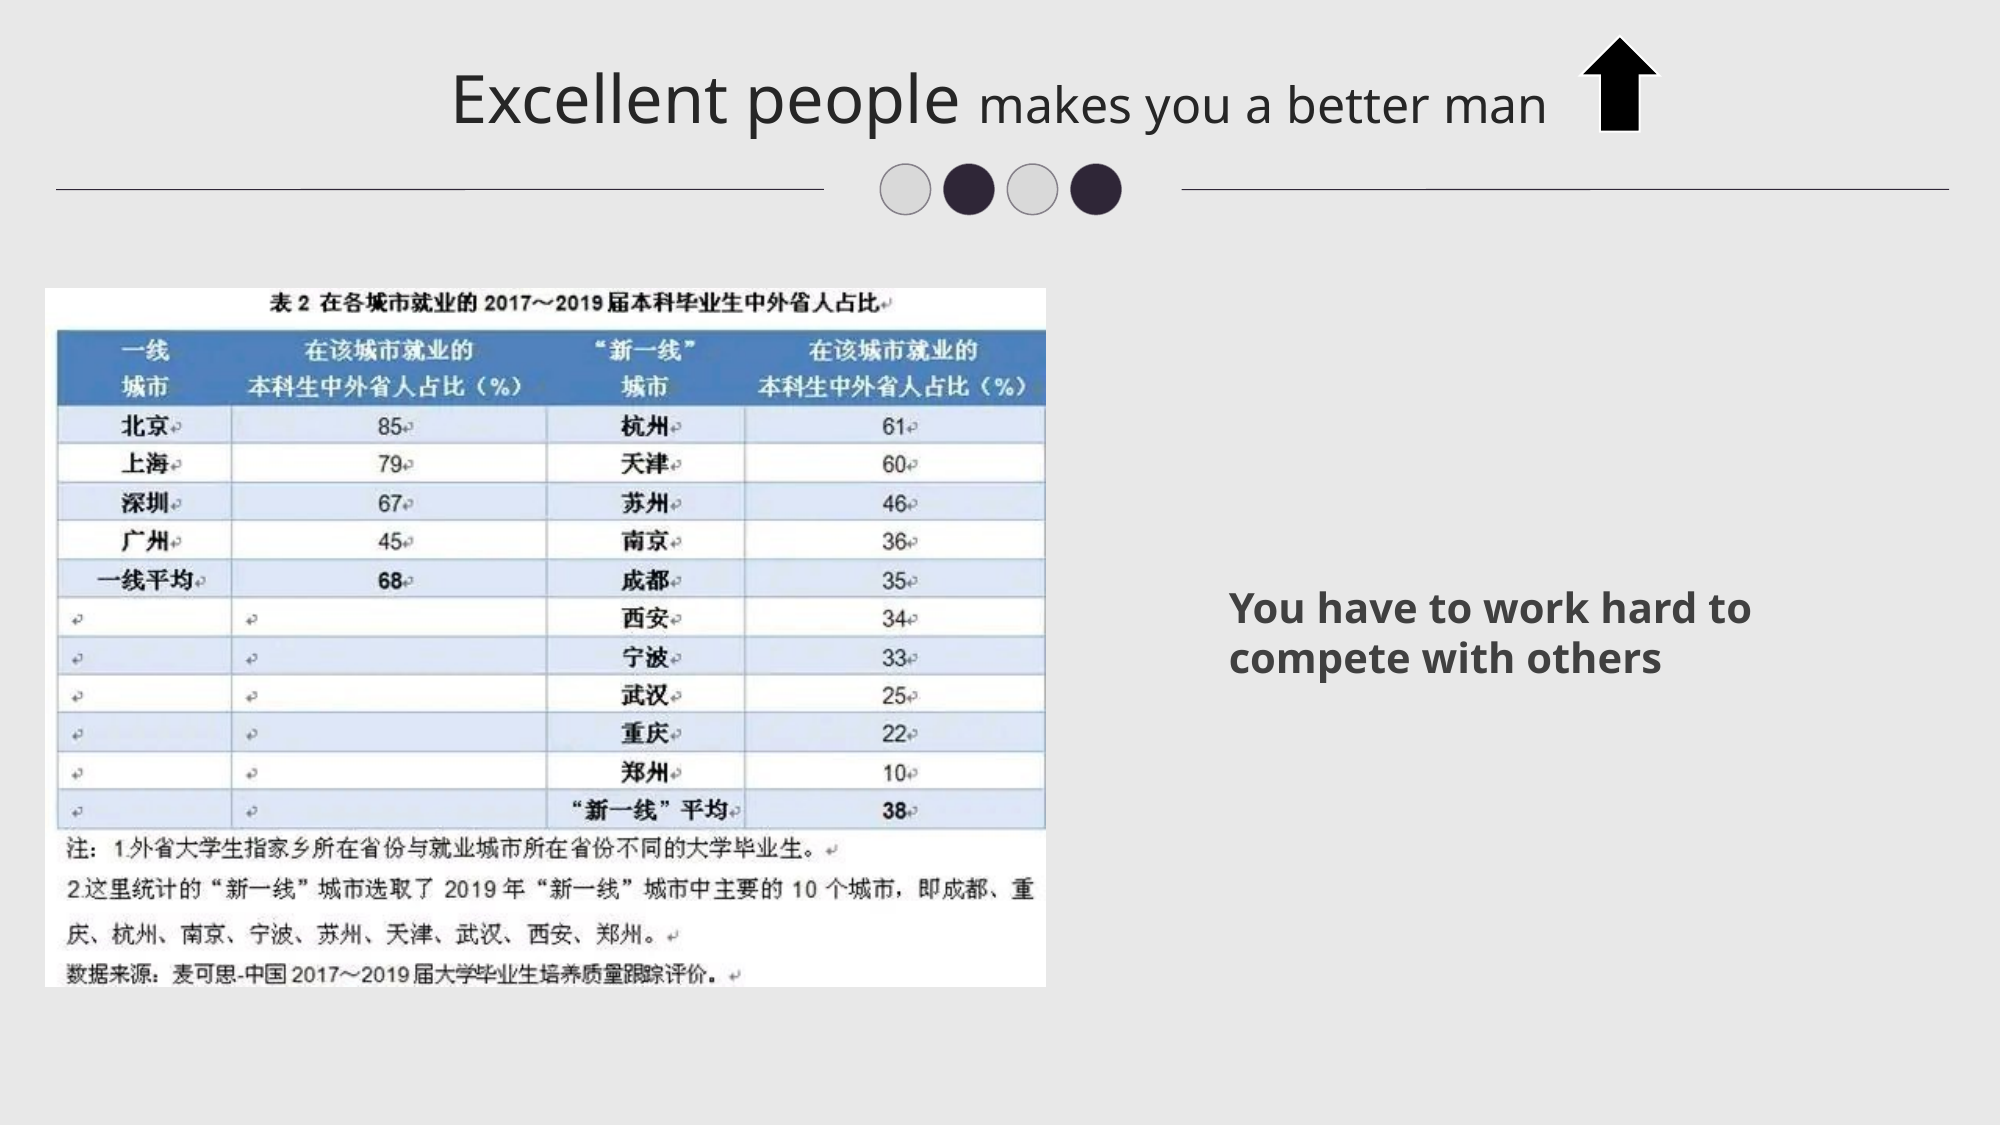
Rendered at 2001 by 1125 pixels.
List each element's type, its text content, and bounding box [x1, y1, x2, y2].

text_box Excellent people makes you a better man [436, 49, 1564, 144]
picture [45, 288, 1046, 987]
text_box [1577, 34, 1663, 133]
text_box You have to work hard to compete with others [1213, 574, 1947, 690]
